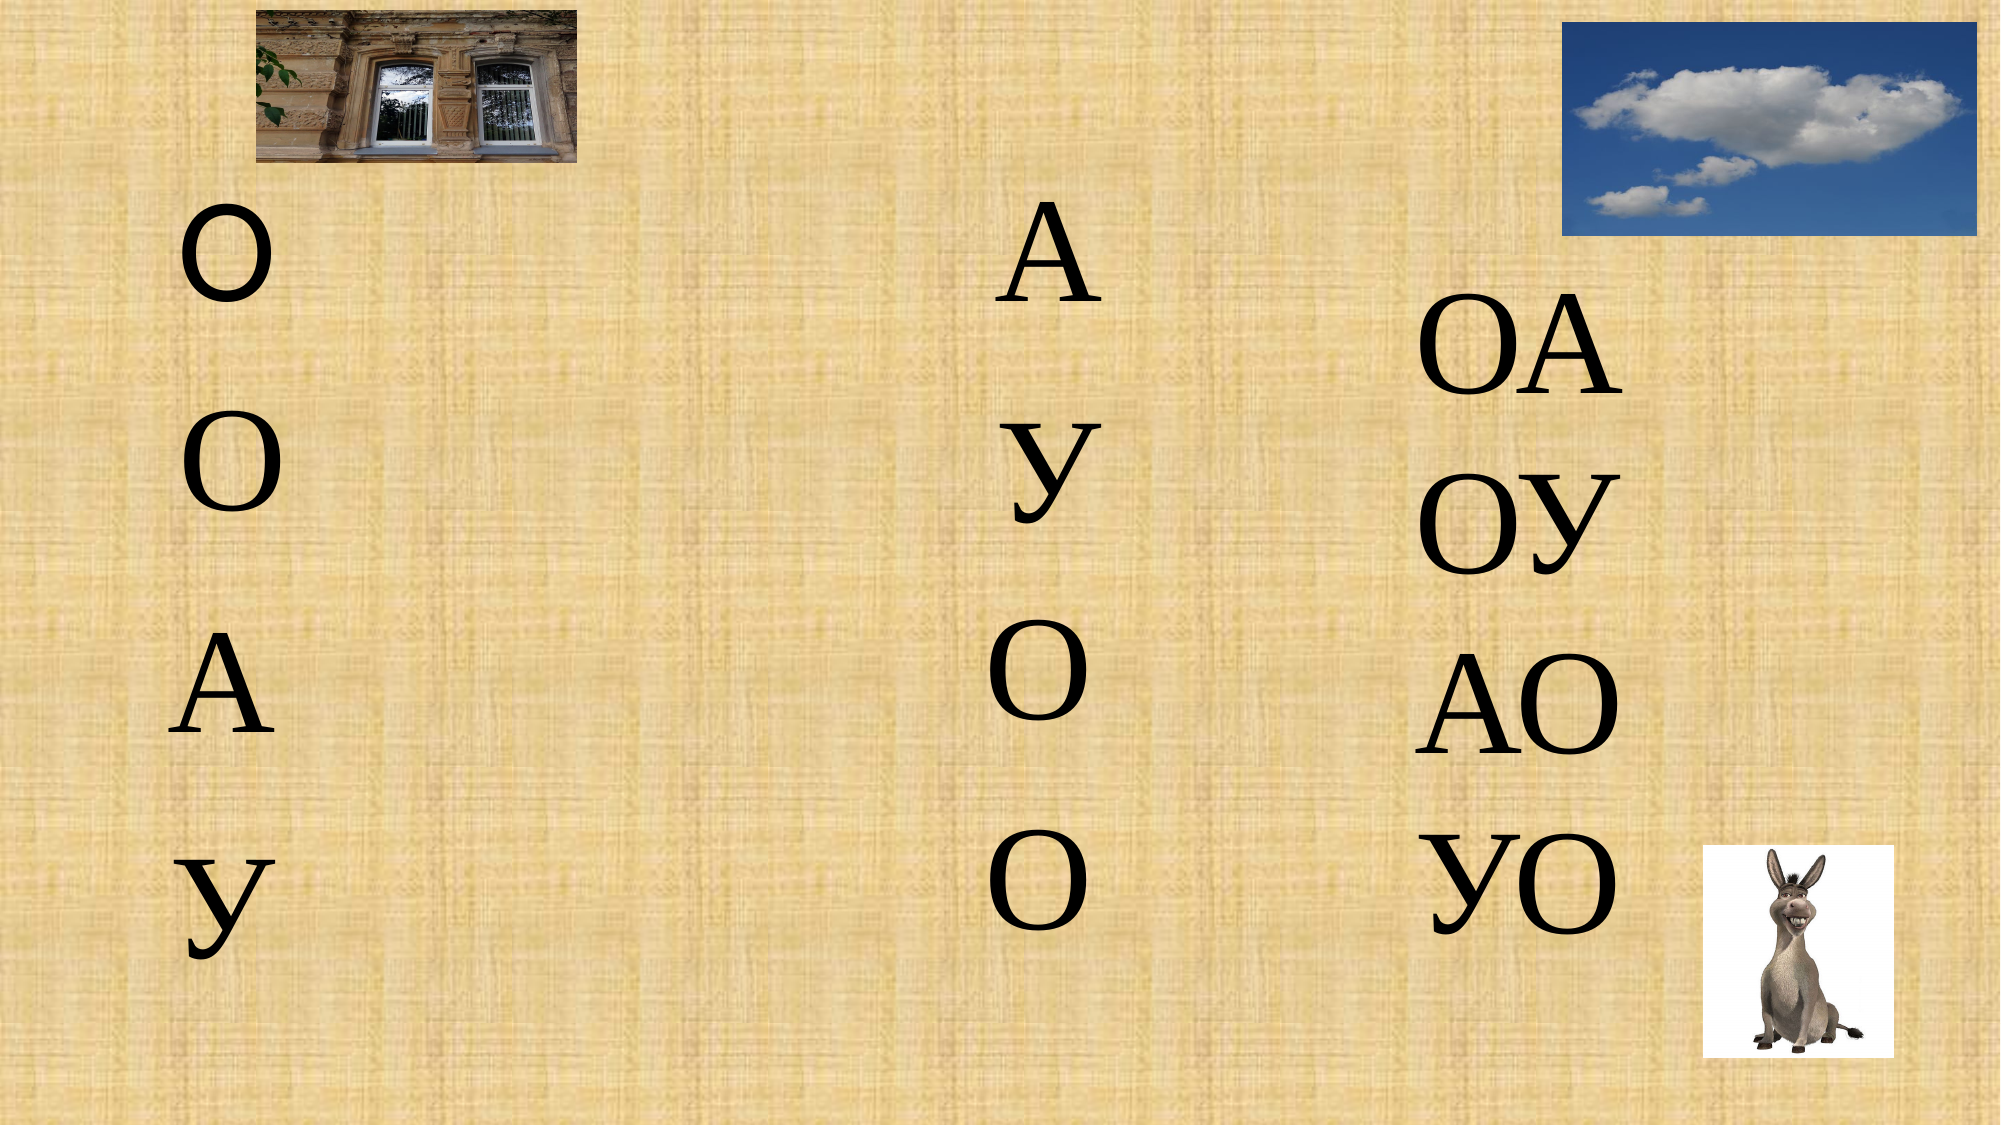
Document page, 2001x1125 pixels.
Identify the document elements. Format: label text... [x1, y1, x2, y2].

text_box О [969, 562, 1108, 758]
text_box ОА ОУ АО УО [1399, 235, 1639, 971]
text_box О [163, 353, 302, 548]
text_box А [979, 143, 1130, 339]
text_box О [969, 771, 1108, 967]
text_box У [154, 801, 291, 997]
picture [0, 0, 2001, 1125]
text_box А [152, 574, 291, 770]
text_box У [980, 365, 1117, 561]
text_box О [163, 143, 293, 339]
